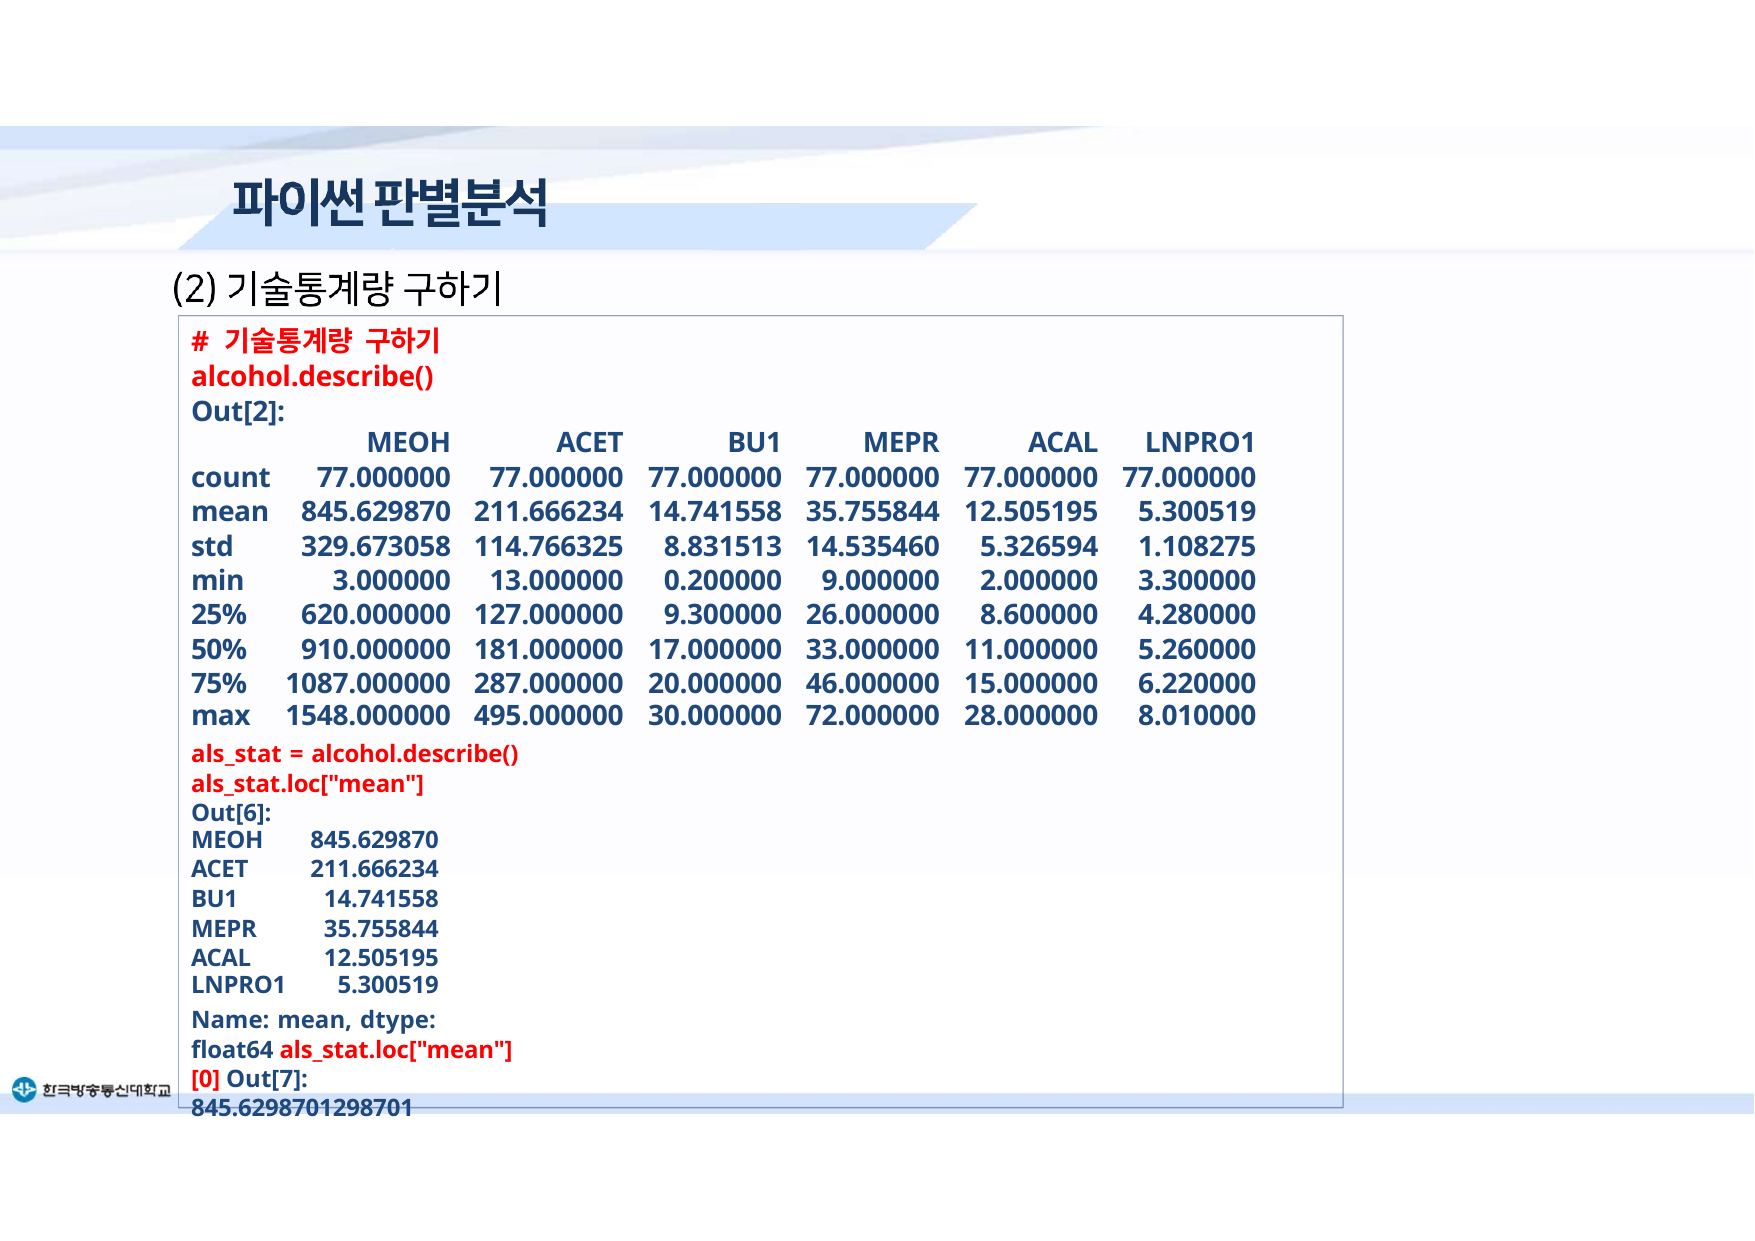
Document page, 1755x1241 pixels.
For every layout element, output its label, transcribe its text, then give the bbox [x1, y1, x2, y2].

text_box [176, 178, 978, 251]
picture [0, 126, 1754, 1114]
text_box Name: mean, dtype: float64 als_stat.loc["mean"][0] Out[7]: 845.6298701298701 [188, 1116, 514, 1122]
